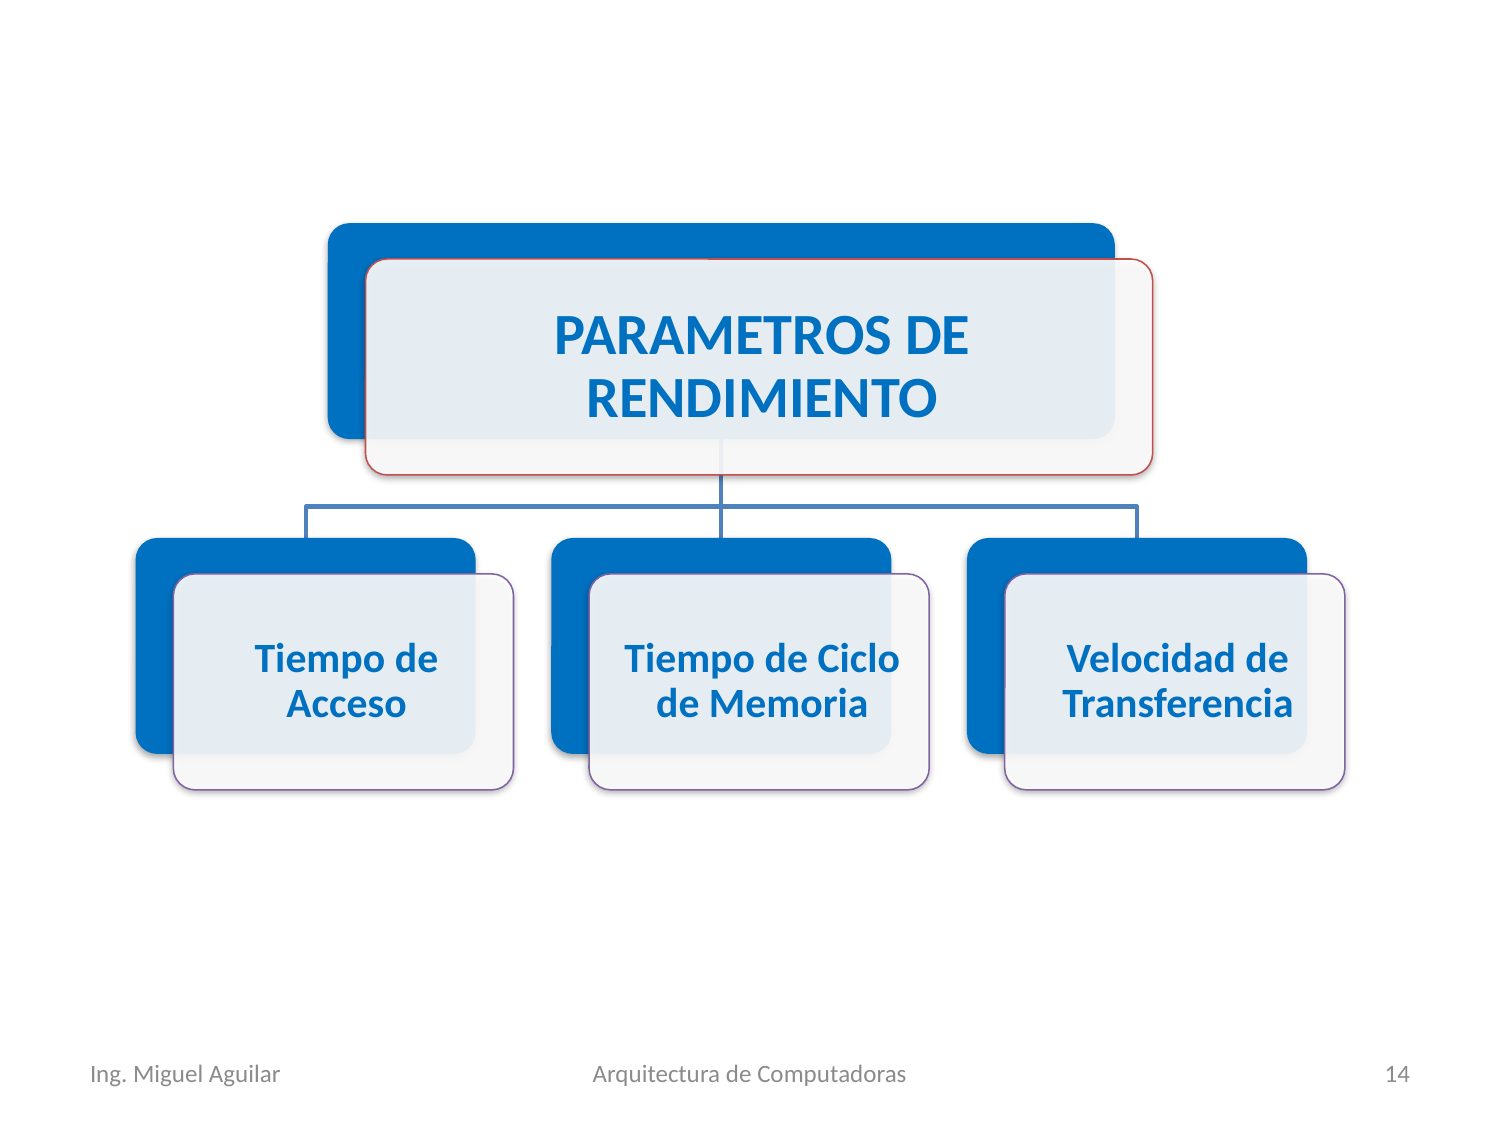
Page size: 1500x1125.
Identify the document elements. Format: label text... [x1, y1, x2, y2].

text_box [73, 222, 1407, 791]
slide_number 14 [1074, 1042, 1425, 1103]
footer Arquitectura de Computadoras [512, 1042, 988, 1103]
slide_number Ing. Miguel Aguilar [75, 1042, 425, 1103]
